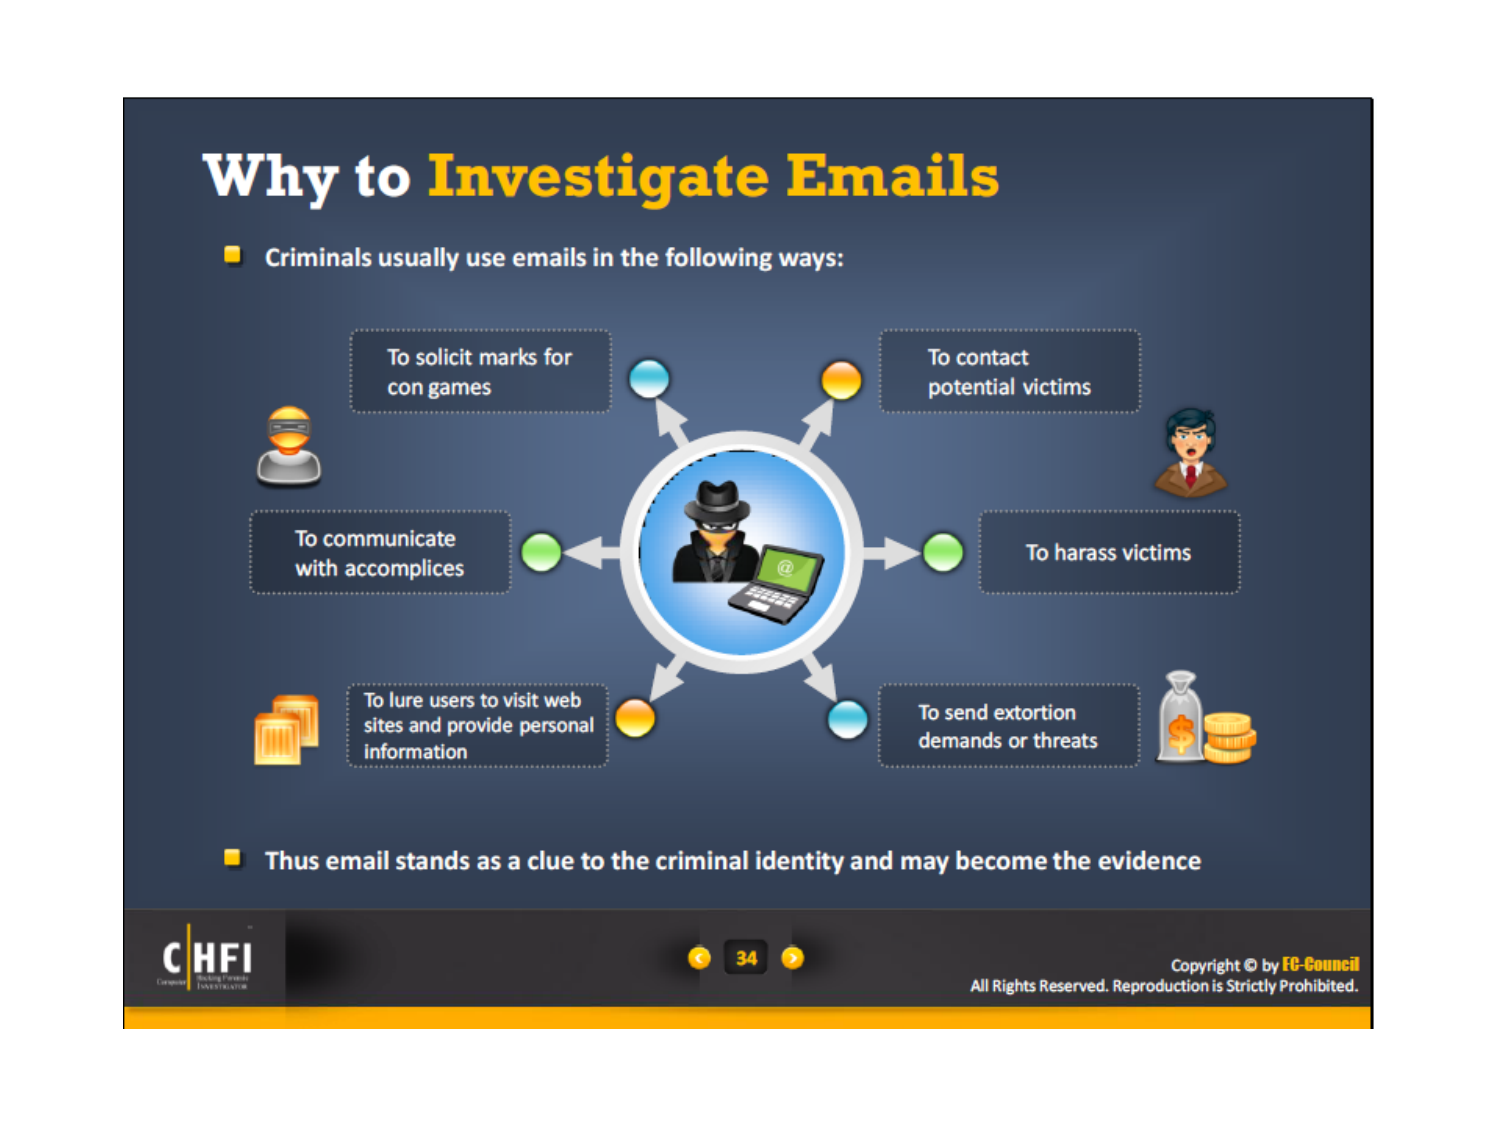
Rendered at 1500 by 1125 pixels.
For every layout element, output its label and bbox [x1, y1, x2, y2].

picture [123, 95, 1377, 1030]
